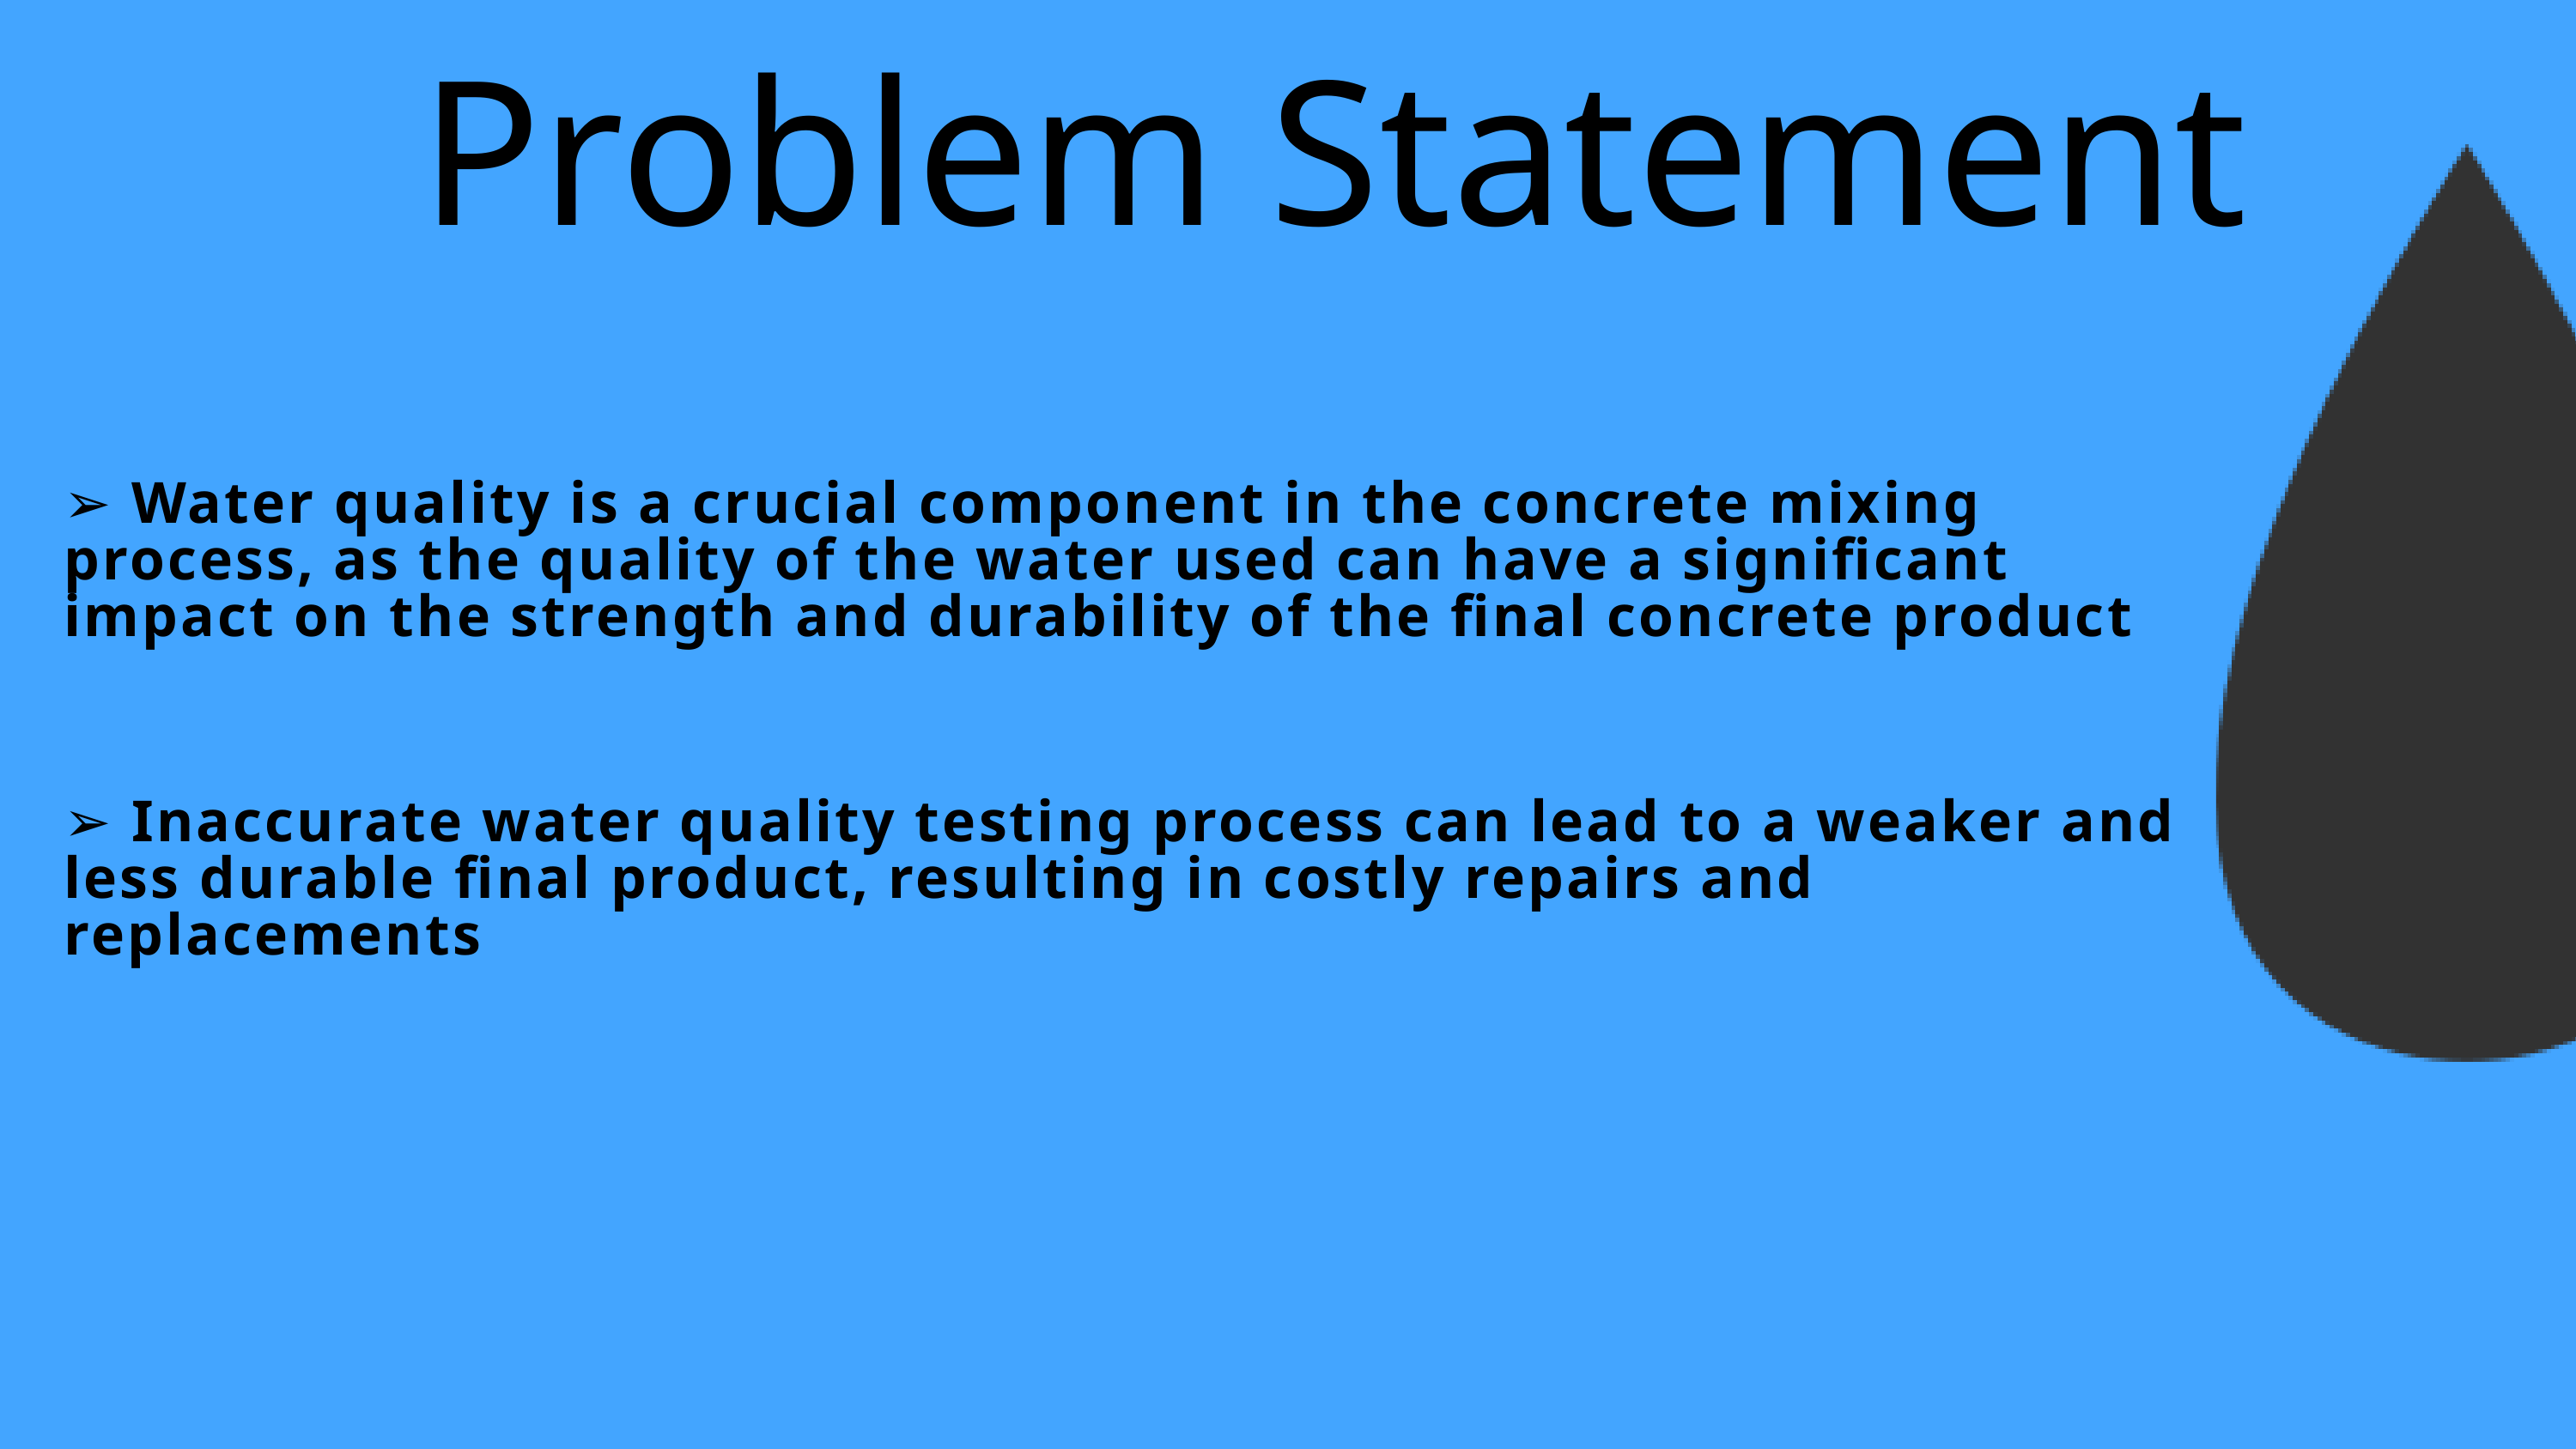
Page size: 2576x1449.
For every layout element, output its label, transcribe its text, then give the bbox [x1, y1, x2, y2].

text_box [2215, 144, 2576, 1062]
text_box ➢ Water quality is a crucial component in the concrete mixing process, as the quality of the water used can have a significant impact on the strength and durability of the final concrete product ➢ Inaccurate water quality testing process can lead to a weaker and less durable final product, resulting in costly repairs and replacements [64, 477, 2189, 967]
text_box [350, 98, 2316, 579]
